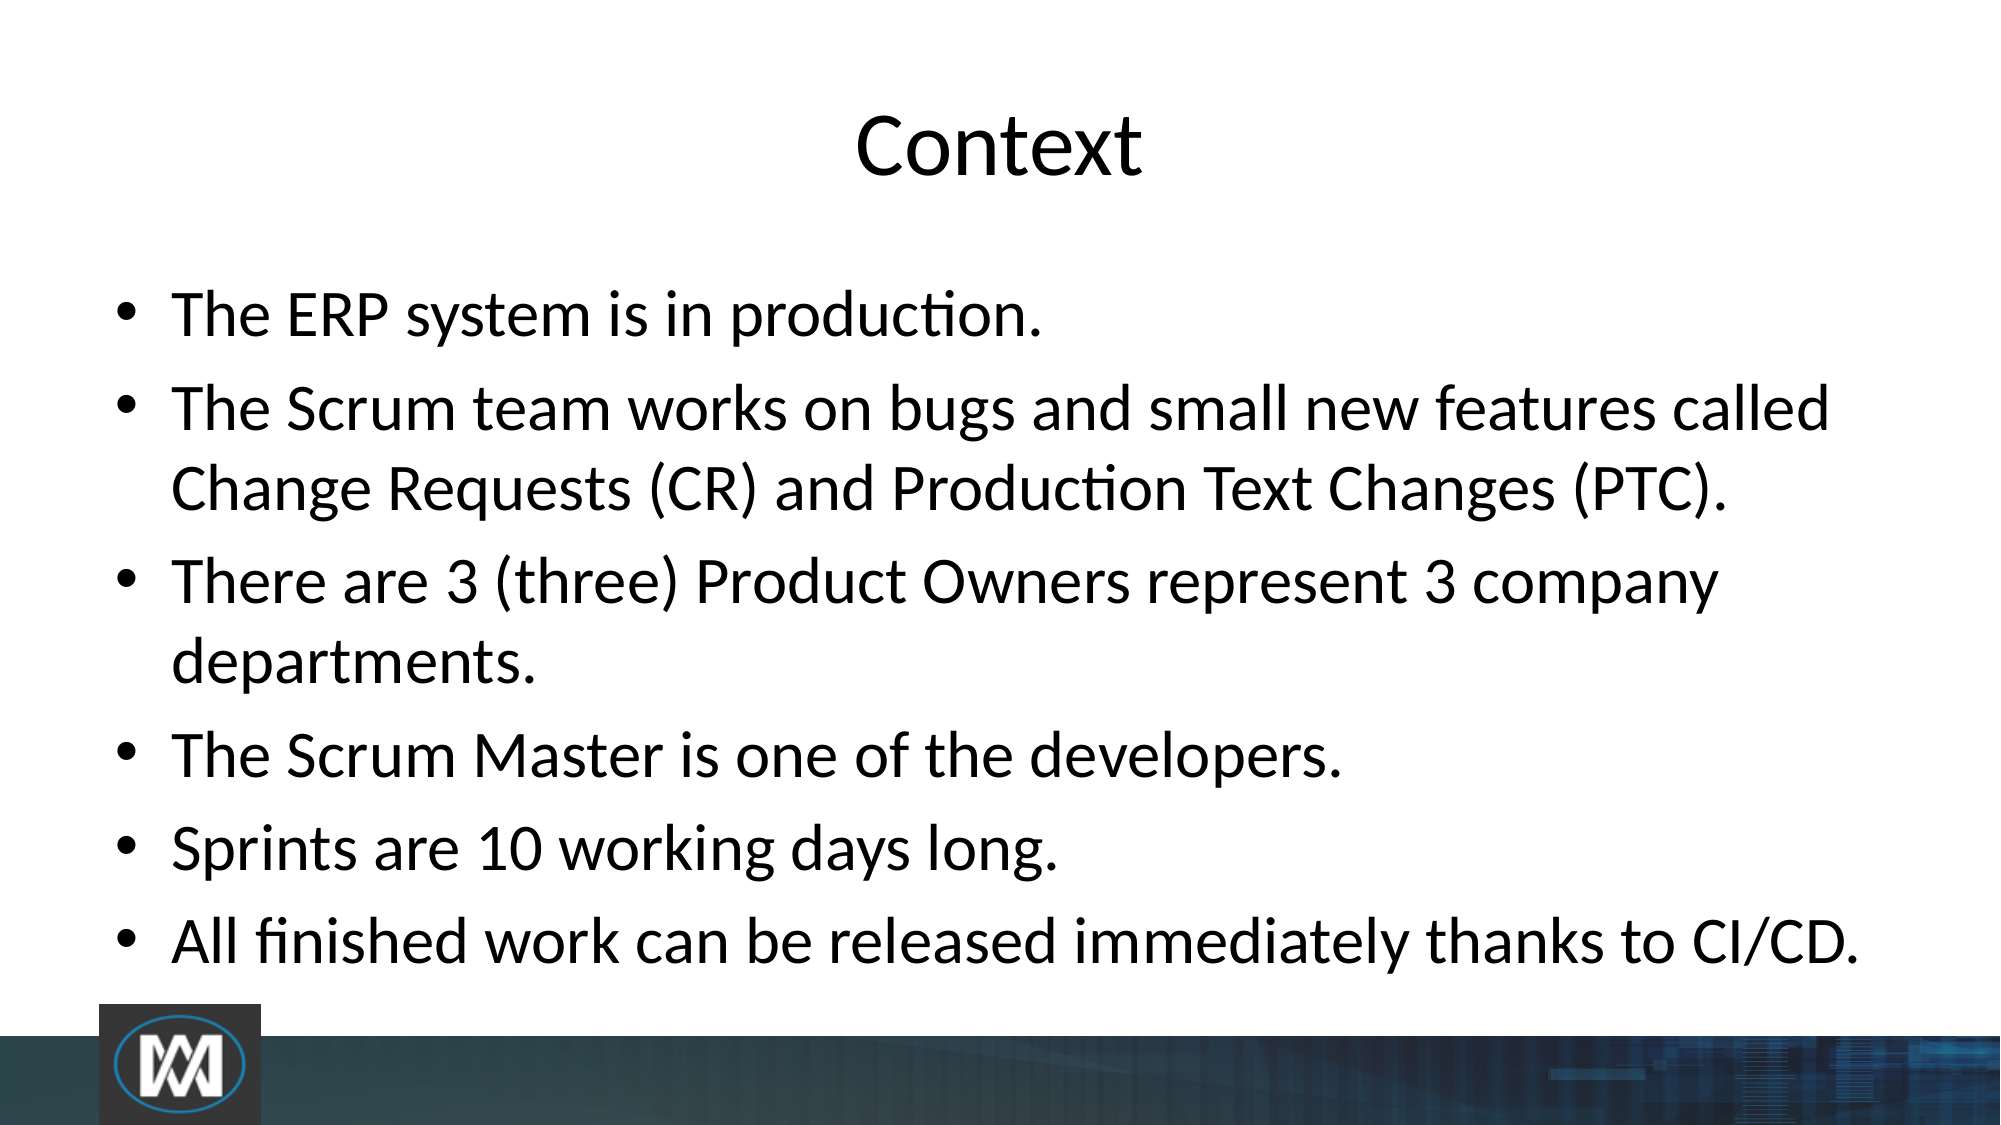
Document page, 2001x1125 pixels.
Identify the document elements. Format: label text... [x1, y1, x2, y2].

list The ERP system is in production. The Scrum team works on bugs and small new features called Change Requests (CR) and Production Text Changes (PTC). There are 3 (three) Product Owners represent 3 company departments. The Scrum Master is one of the developers. Sprints are 10 working days long. All finished work can be released immediately thanks to CI/CD. [99, 262, 1900, 1005]
title Context [99, 45, 1900, 233]
picture [0, 1005, 2000, 1125]
